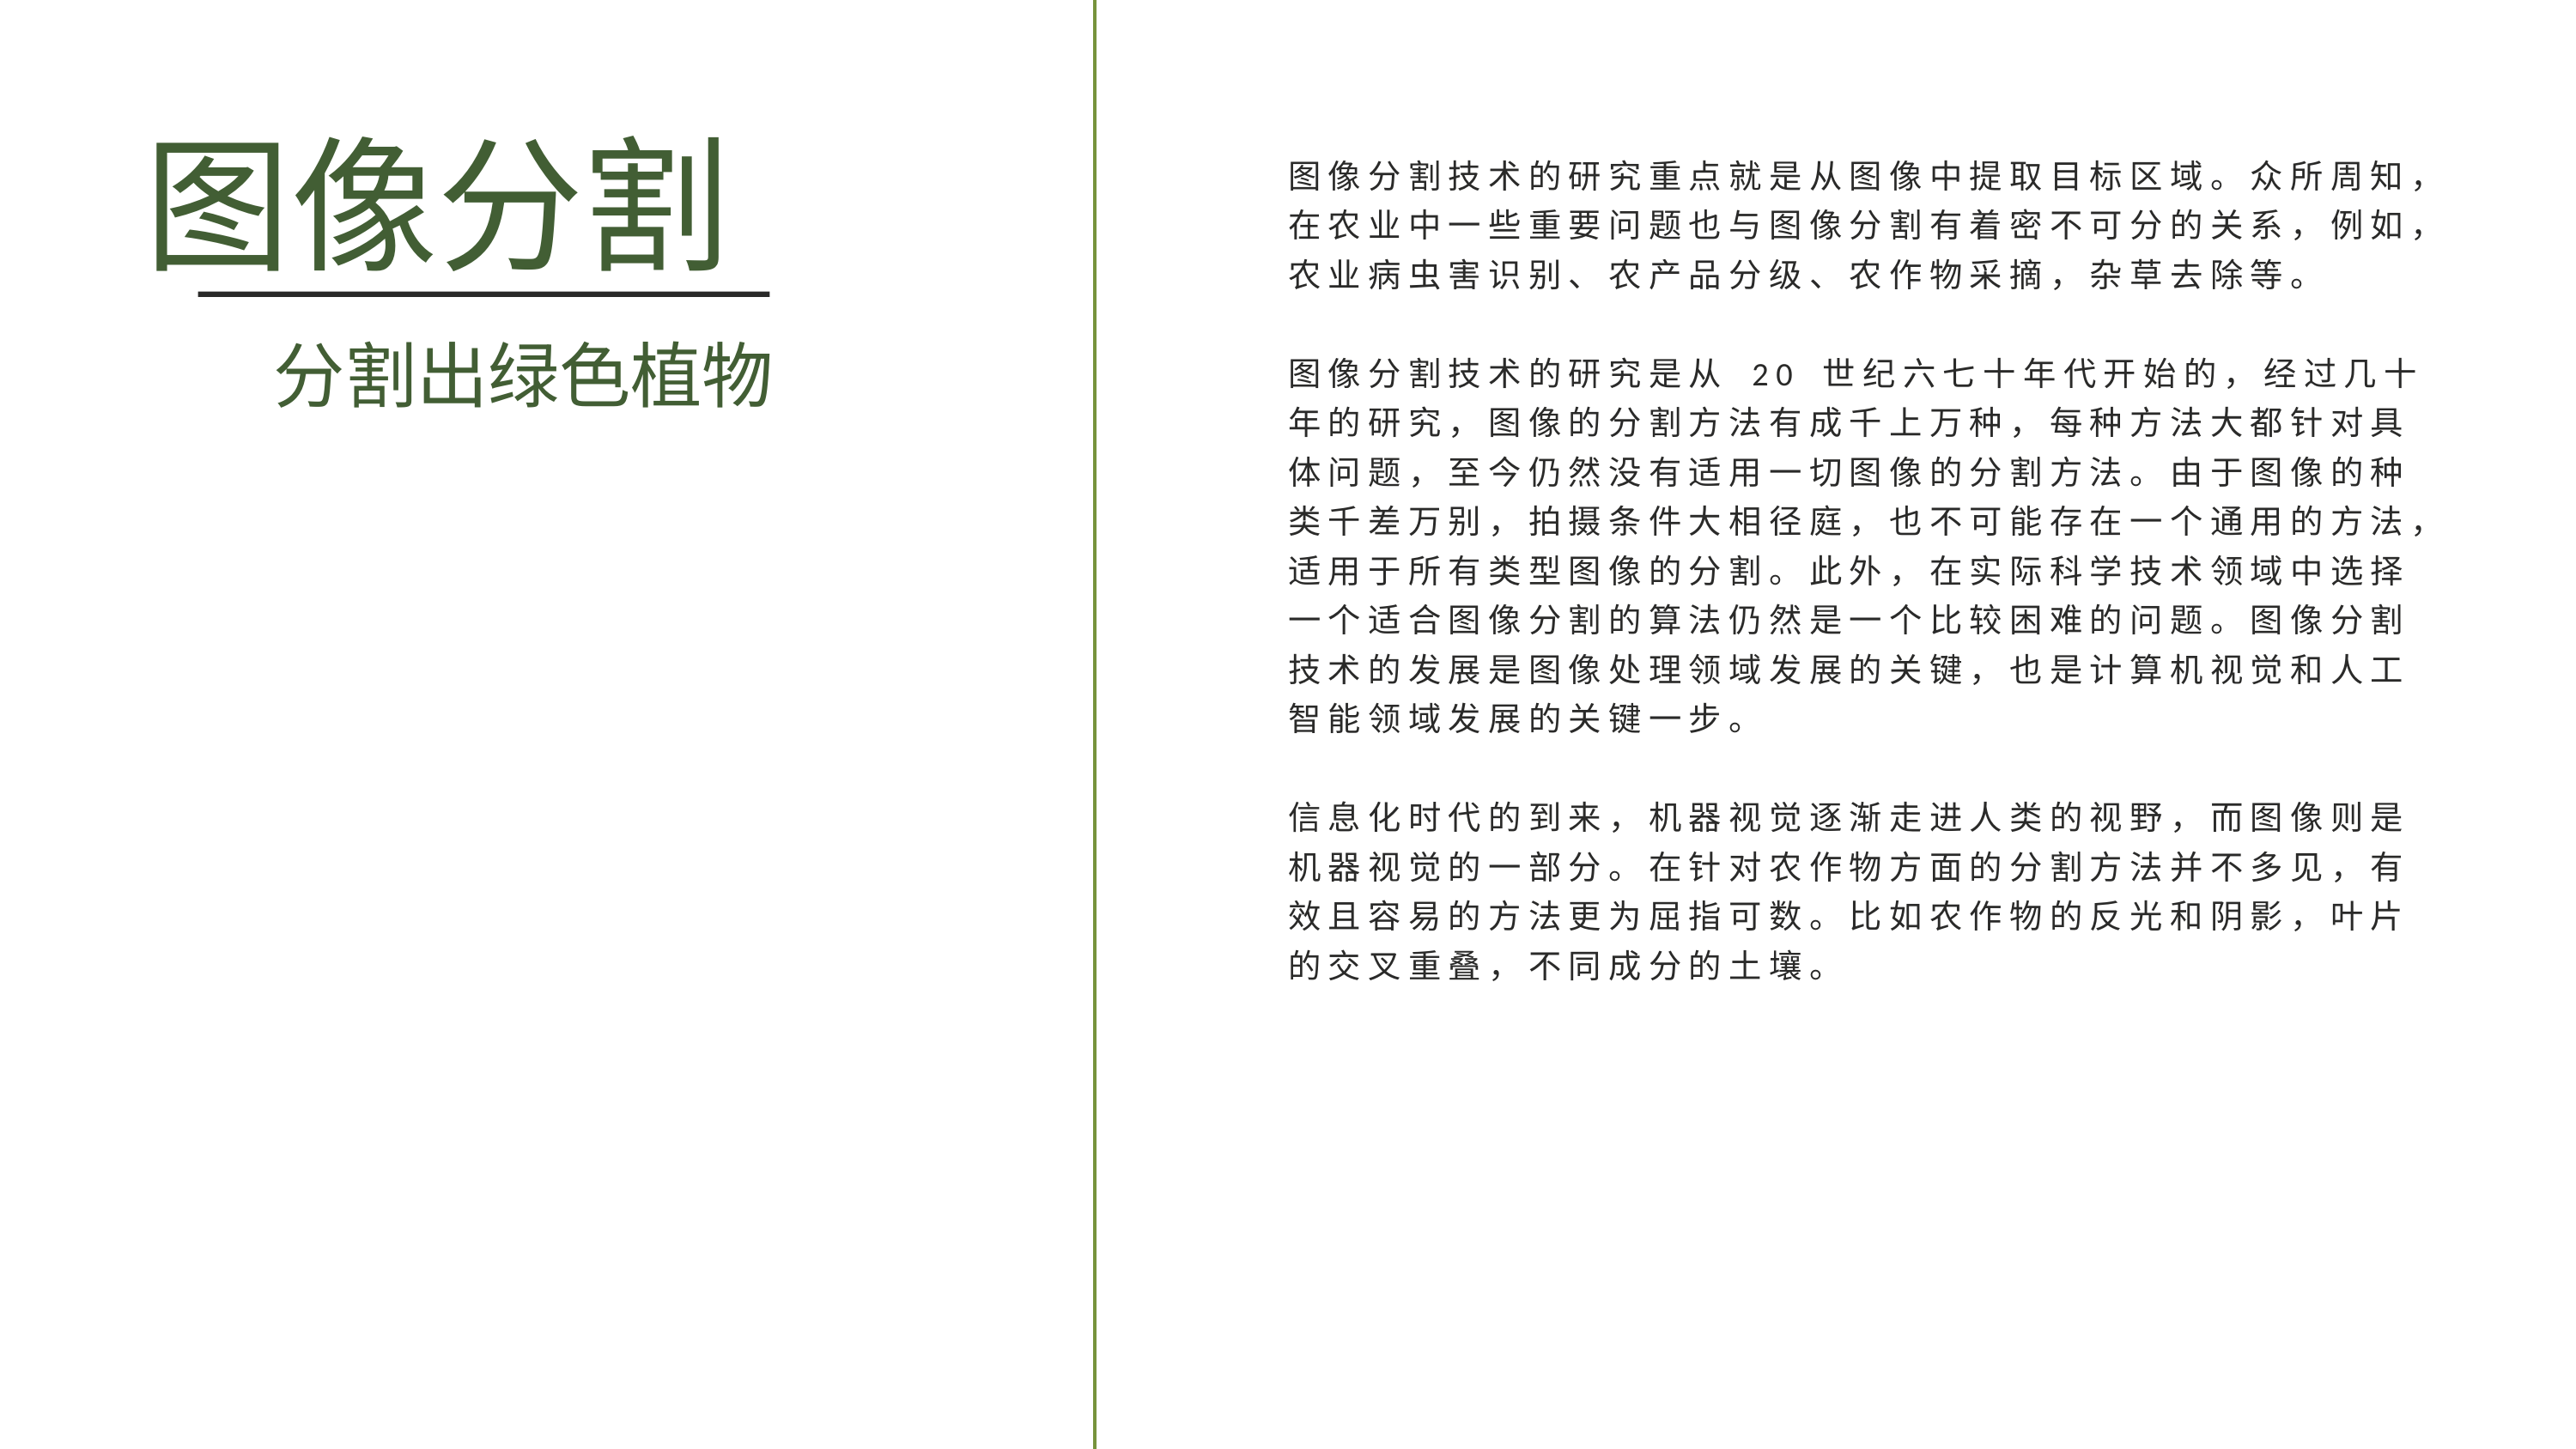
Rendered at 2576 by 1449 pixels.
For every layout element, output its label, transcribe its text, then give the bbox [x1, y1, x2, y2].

text_box [1094, 0, 2576, 1449]
text_box 图像分割 分割出绿色植物 [144, 145, 1017, 433]
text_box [197, 272, 770, 316]
text_box 图像分割技术的研究重点就是从图像中提取目标区域。众所周知，在农业中一些重要问题也与图像分割有着密不可分的关系，例如，农业病虫害识别、农产品分级、农作物采摘，杂草去除等。 图像分割技术的研究是从 20 世纪六七十年代开始的，经过几十年的研究，图像的分割方法有成千上万种，每种方法大都针对具体问题，至今仍然没有适用一切图像的分割方法。由于图像的种类千差万别，拍摄条件大相径庭，也不可能存在一个通用的方法，适用于所有类型图像的分割。此外，在实际科学技术领域中选择一个适合图像分割的算法仍然是一个比较困难的问题。图像分割技术的发展是图像处理领域发展的关键，也是计算机视觉和人工智能领域发展的关键一步。 信息化时代的到来，机器视觉逐渐走进人类的视野，而图像则是机器视觉的一部分。在针对农作物方面的分割方法并不多见，有效且容易的方法更为屈指可数。比如农作物的反光和阴影，叶片的交叉重叠，不同成分的土壤。 [1288, 145, 2432, 985]
